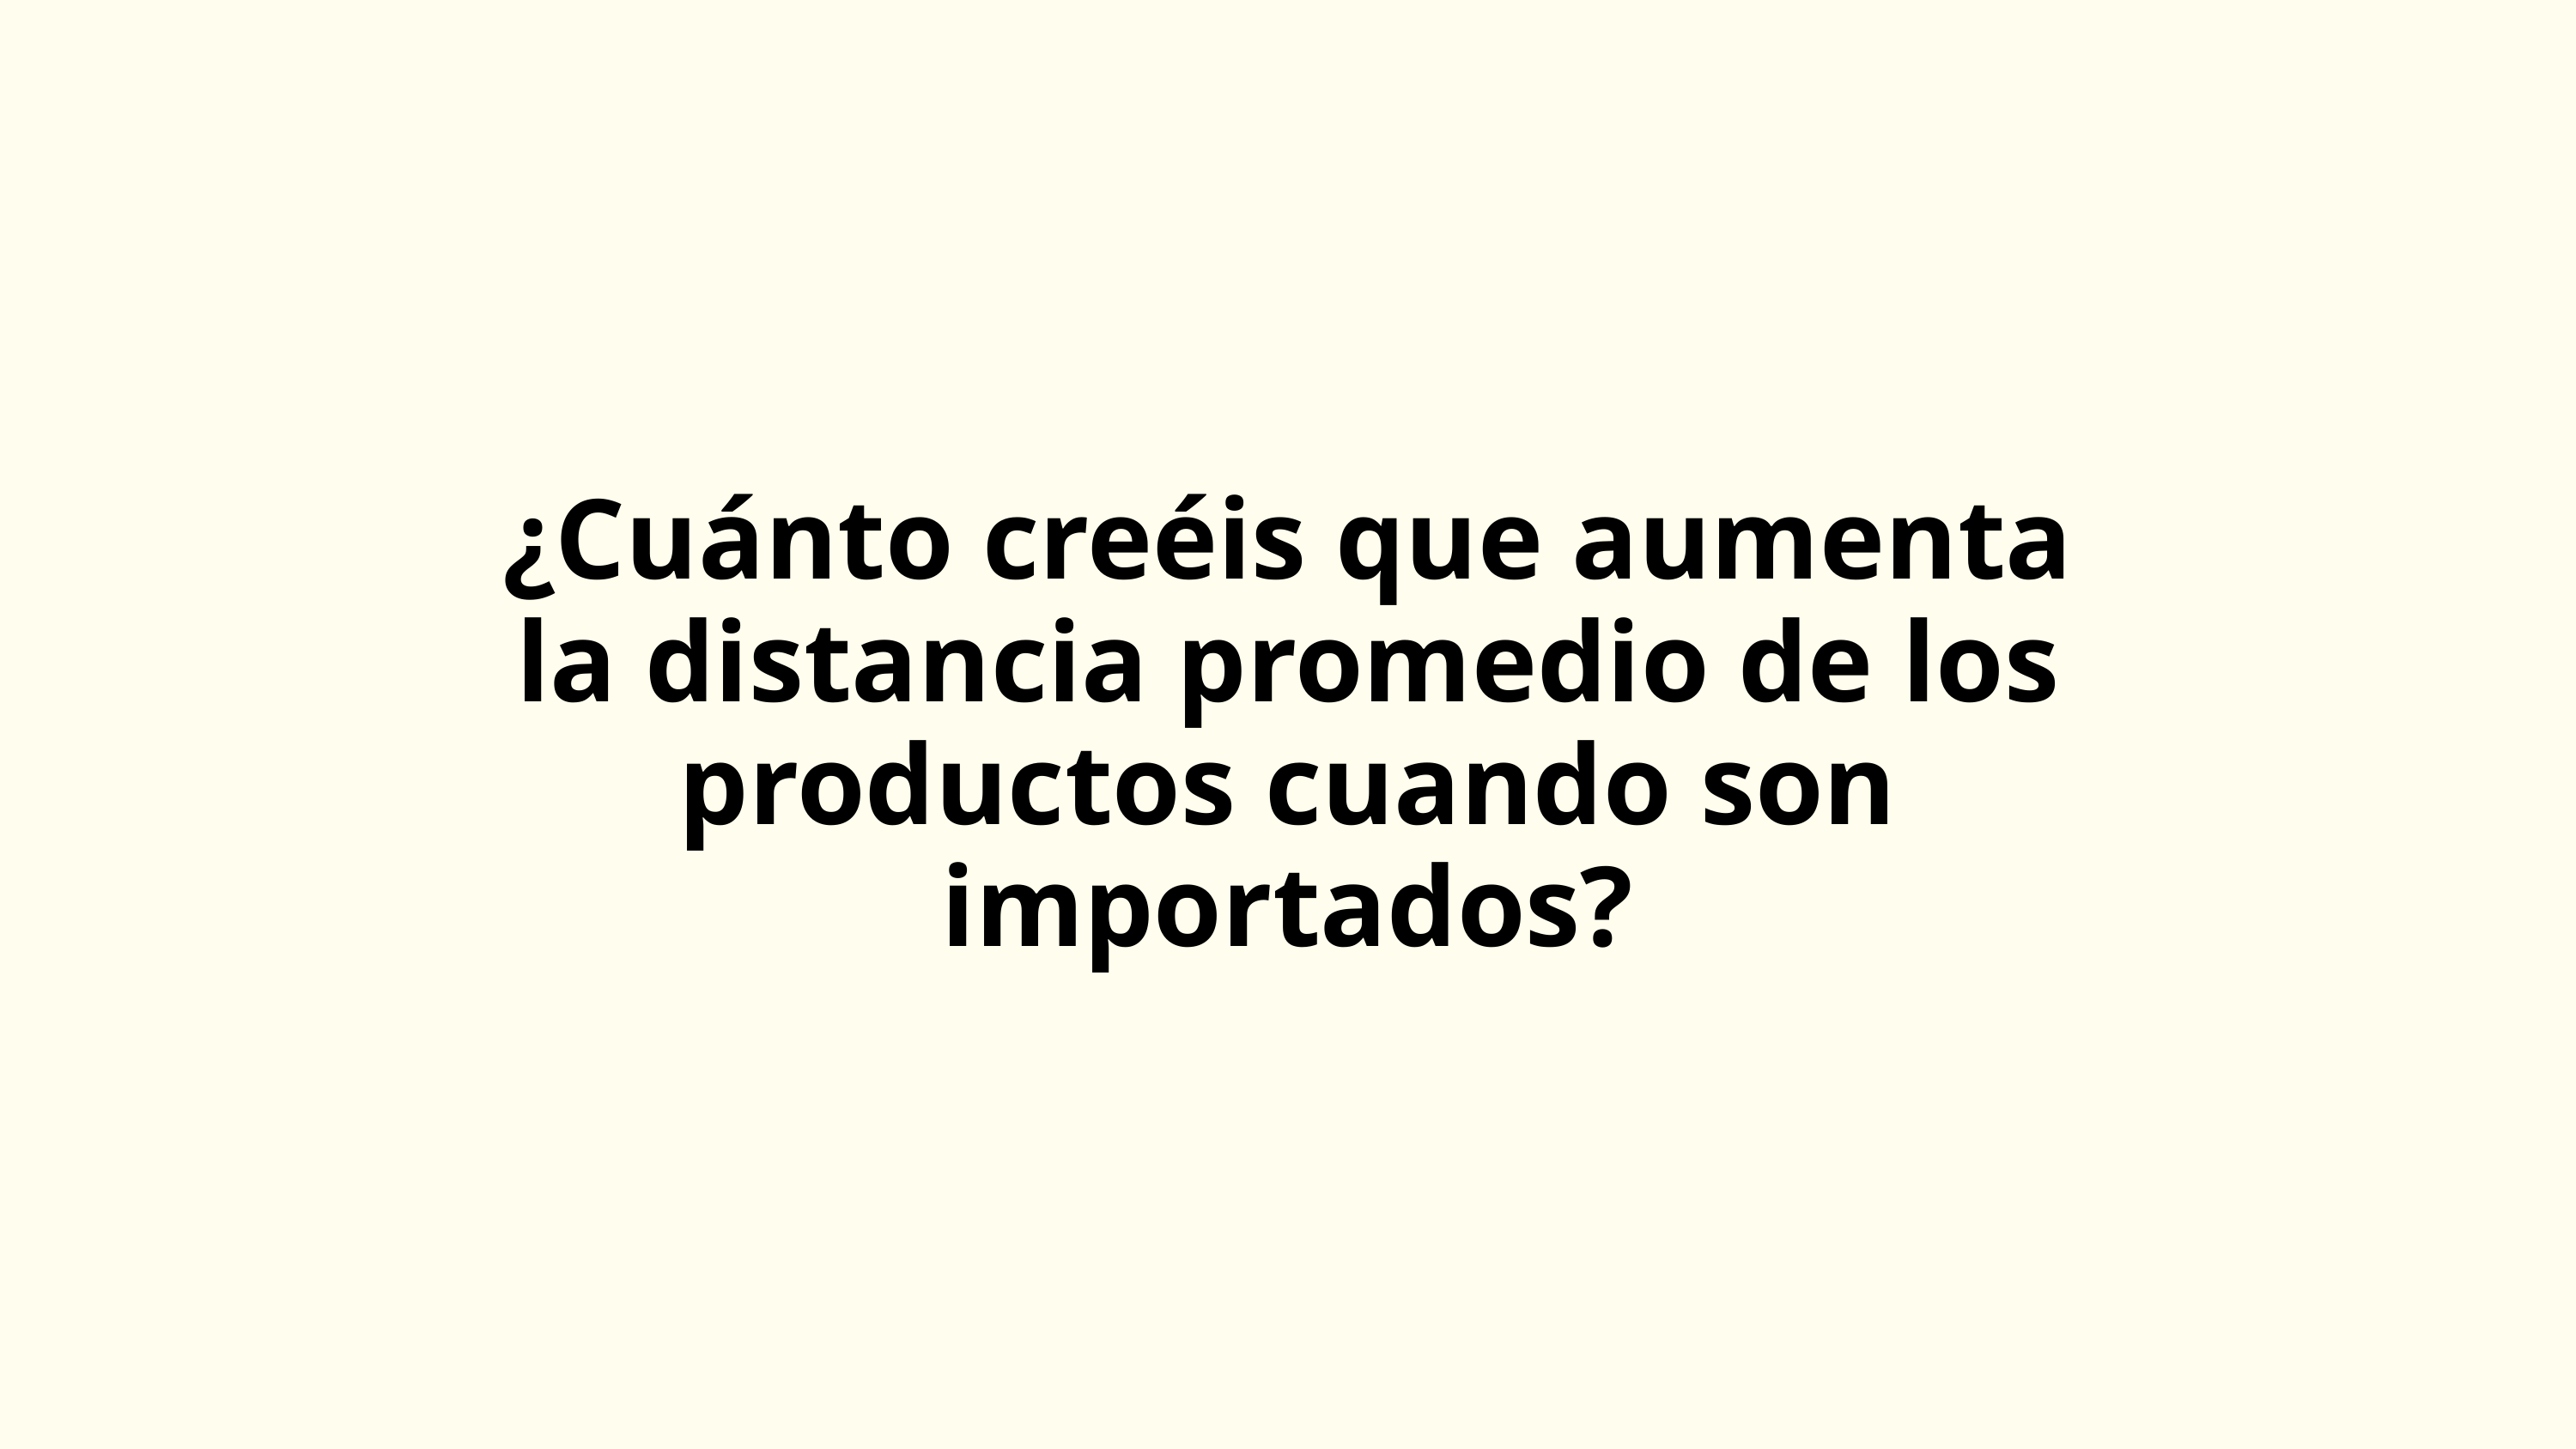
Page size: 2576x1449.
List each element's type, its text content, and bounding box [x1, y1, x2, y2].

text_box ¿Cuánto creéis que aumenta la distancia promedio de los productos cuando son importados? [449, 478, 2127, 969]
